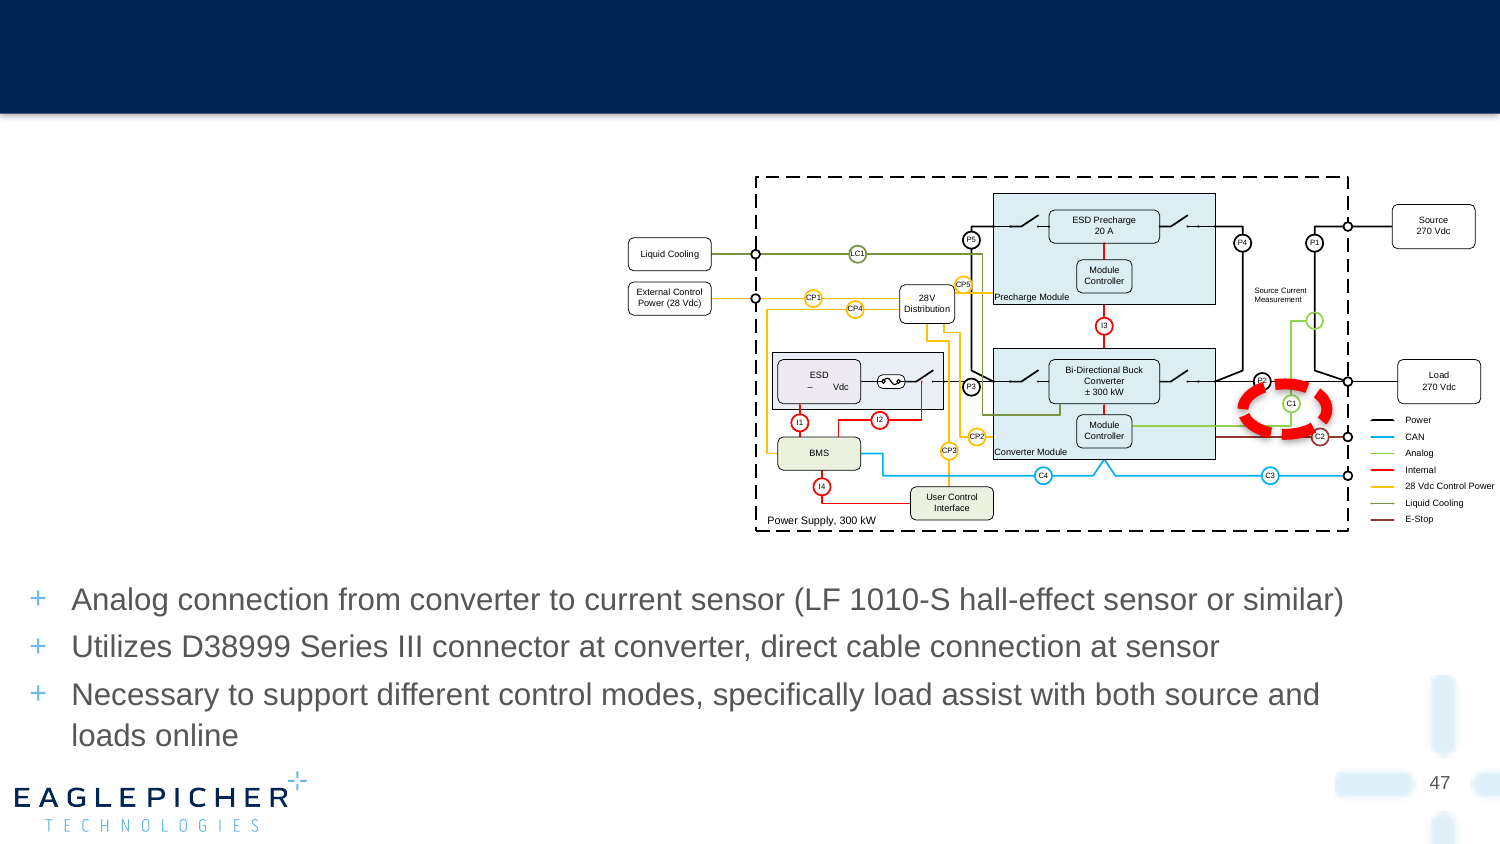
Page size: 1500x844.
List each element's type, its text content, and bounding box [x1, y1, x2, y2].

picture [15, 779, 307, 832]
picture [626, 174, 1500, 533]
list Analog connection from converter to current sensor (LF 1010-S hall-effect sensor or similar) Utilizes D38999 Series III connector at converter, direct cable connection at sensor Necessary to support different control modes, specifically load assist with both source and loads online [14, 567, 1413, 779]
